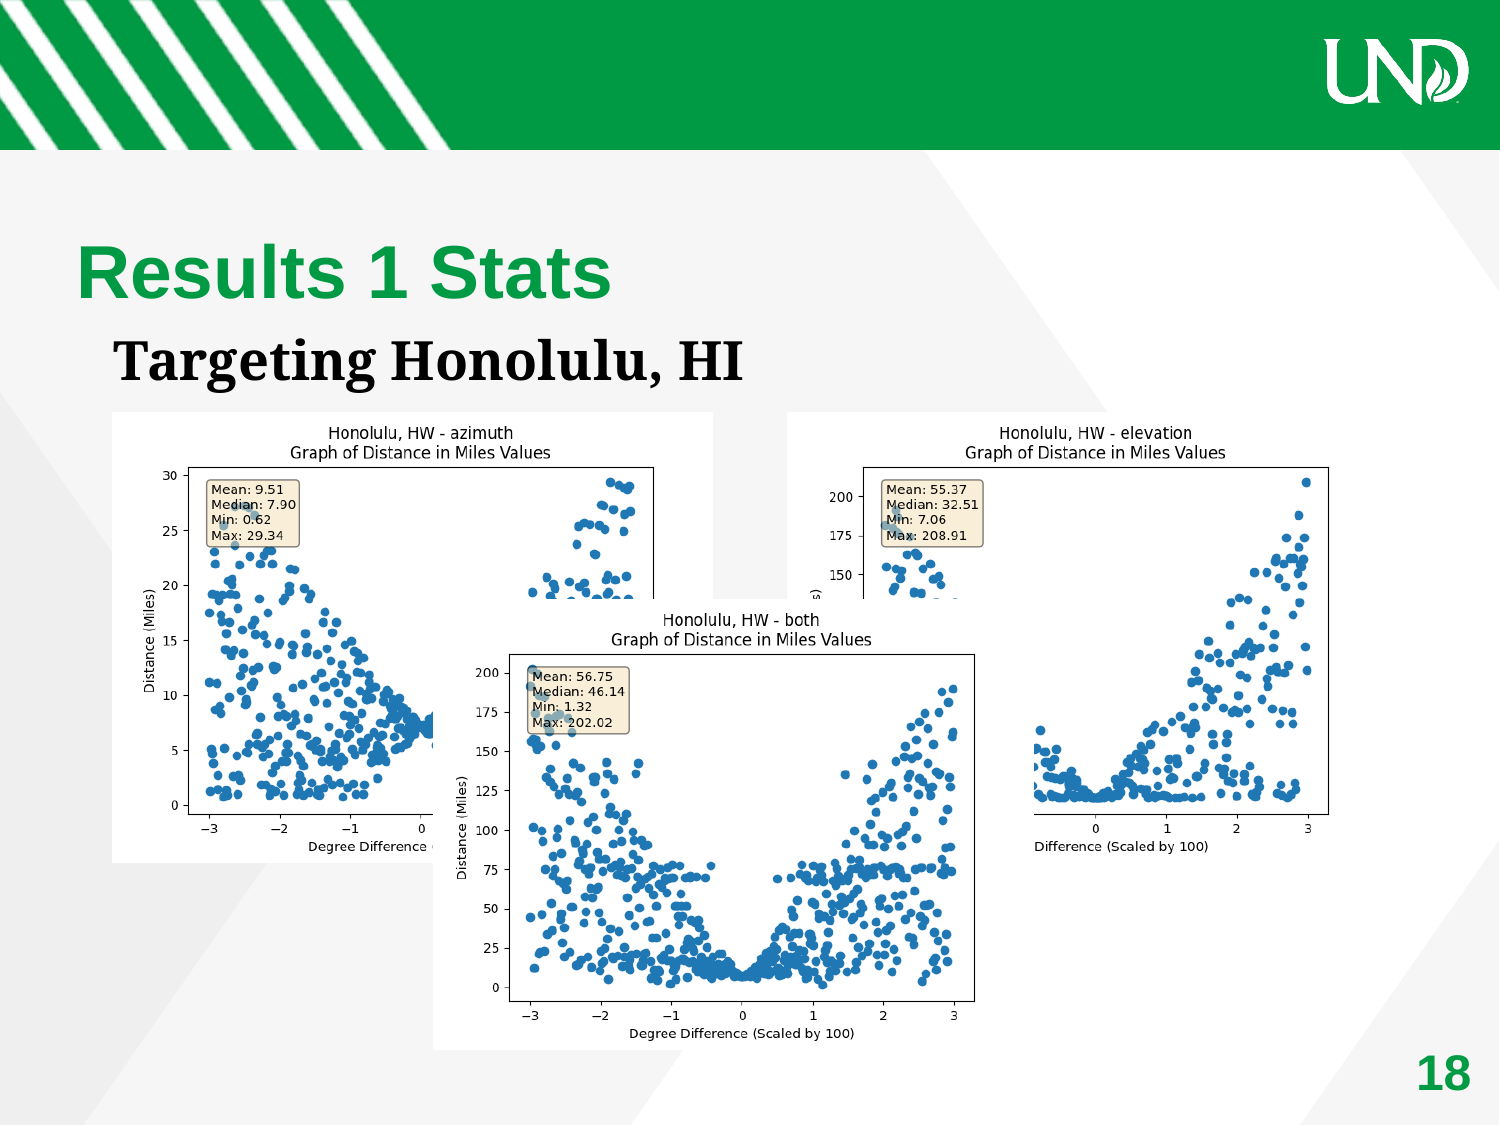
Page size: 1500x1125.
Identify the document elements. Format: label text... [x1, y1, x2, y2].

title Results 1 Stats [75, 226, 1426, 315]
picture [0, 150, 1499, 1125]
slide_number 1 [1387, 1014, 1500, 1125]
text_box Targeting Honolulu, HI [113, 331, 1387, 392]
picture [1308, 34, 1483, 110]
